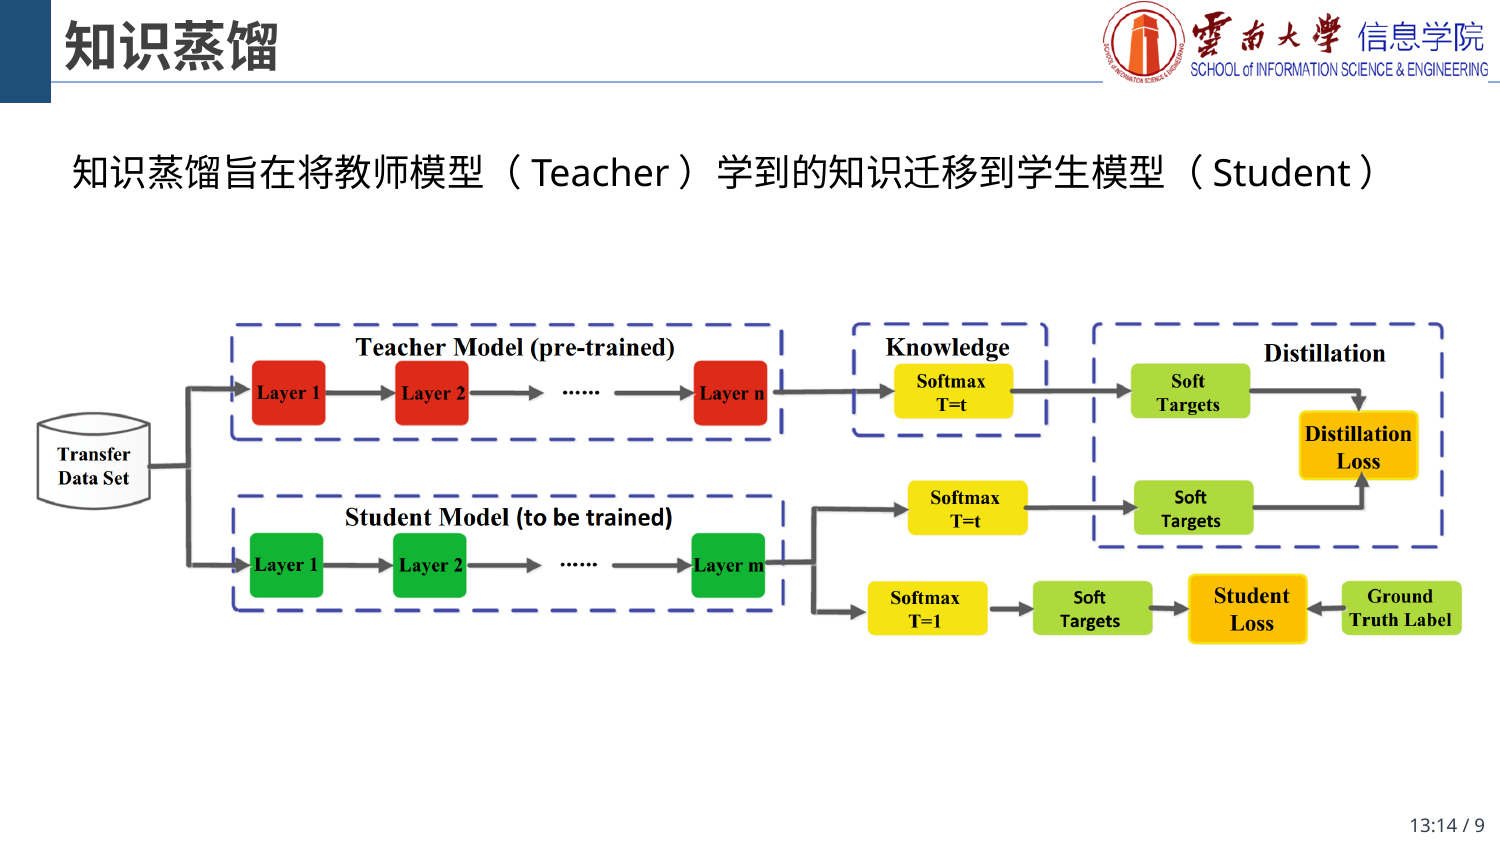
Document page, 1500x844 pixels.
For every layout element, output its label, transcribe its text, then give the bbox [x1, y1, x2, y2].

picture [32, 318, 1468, 648]
picture [1103, 1, 1488, 83]
text_box 知识蒸馏旨在将教师模型（Teacher）学到的知识迁移到学生模型（Student） [57, 141, 1454, 202]
title 知识蒸馏 [49, 10, 886, 85]
